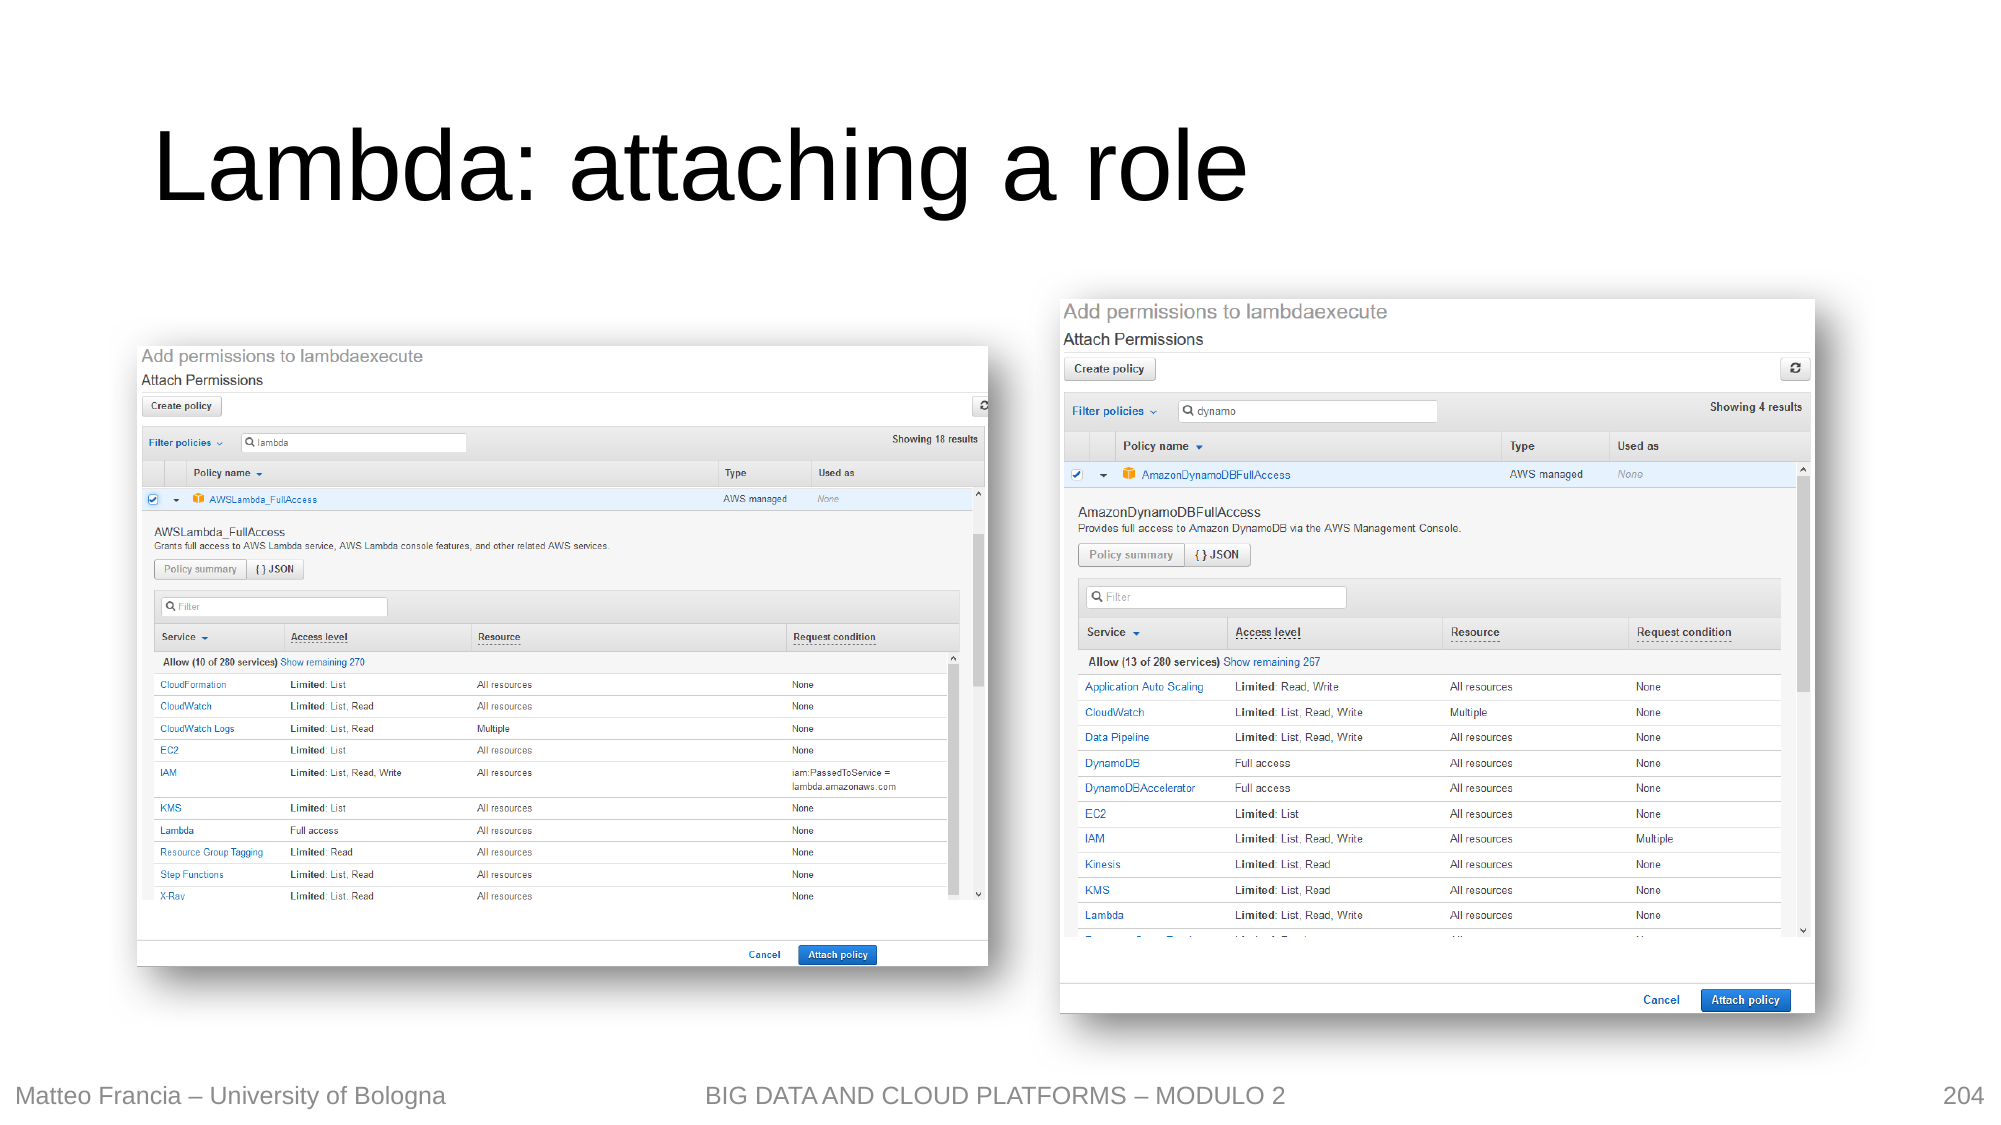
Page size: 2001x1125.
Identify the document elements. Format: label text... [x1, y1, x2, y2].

title Lambda: attaching a role [137, 59, 1863, 278]
footer Matteo Francia – University of Bologna [0, 1065, 466, 1125]
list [1060, 299, 1815, 1014]
slide_number 204 [1550, 1065, 2000, 1125]
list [137, 346, 988, 967]
